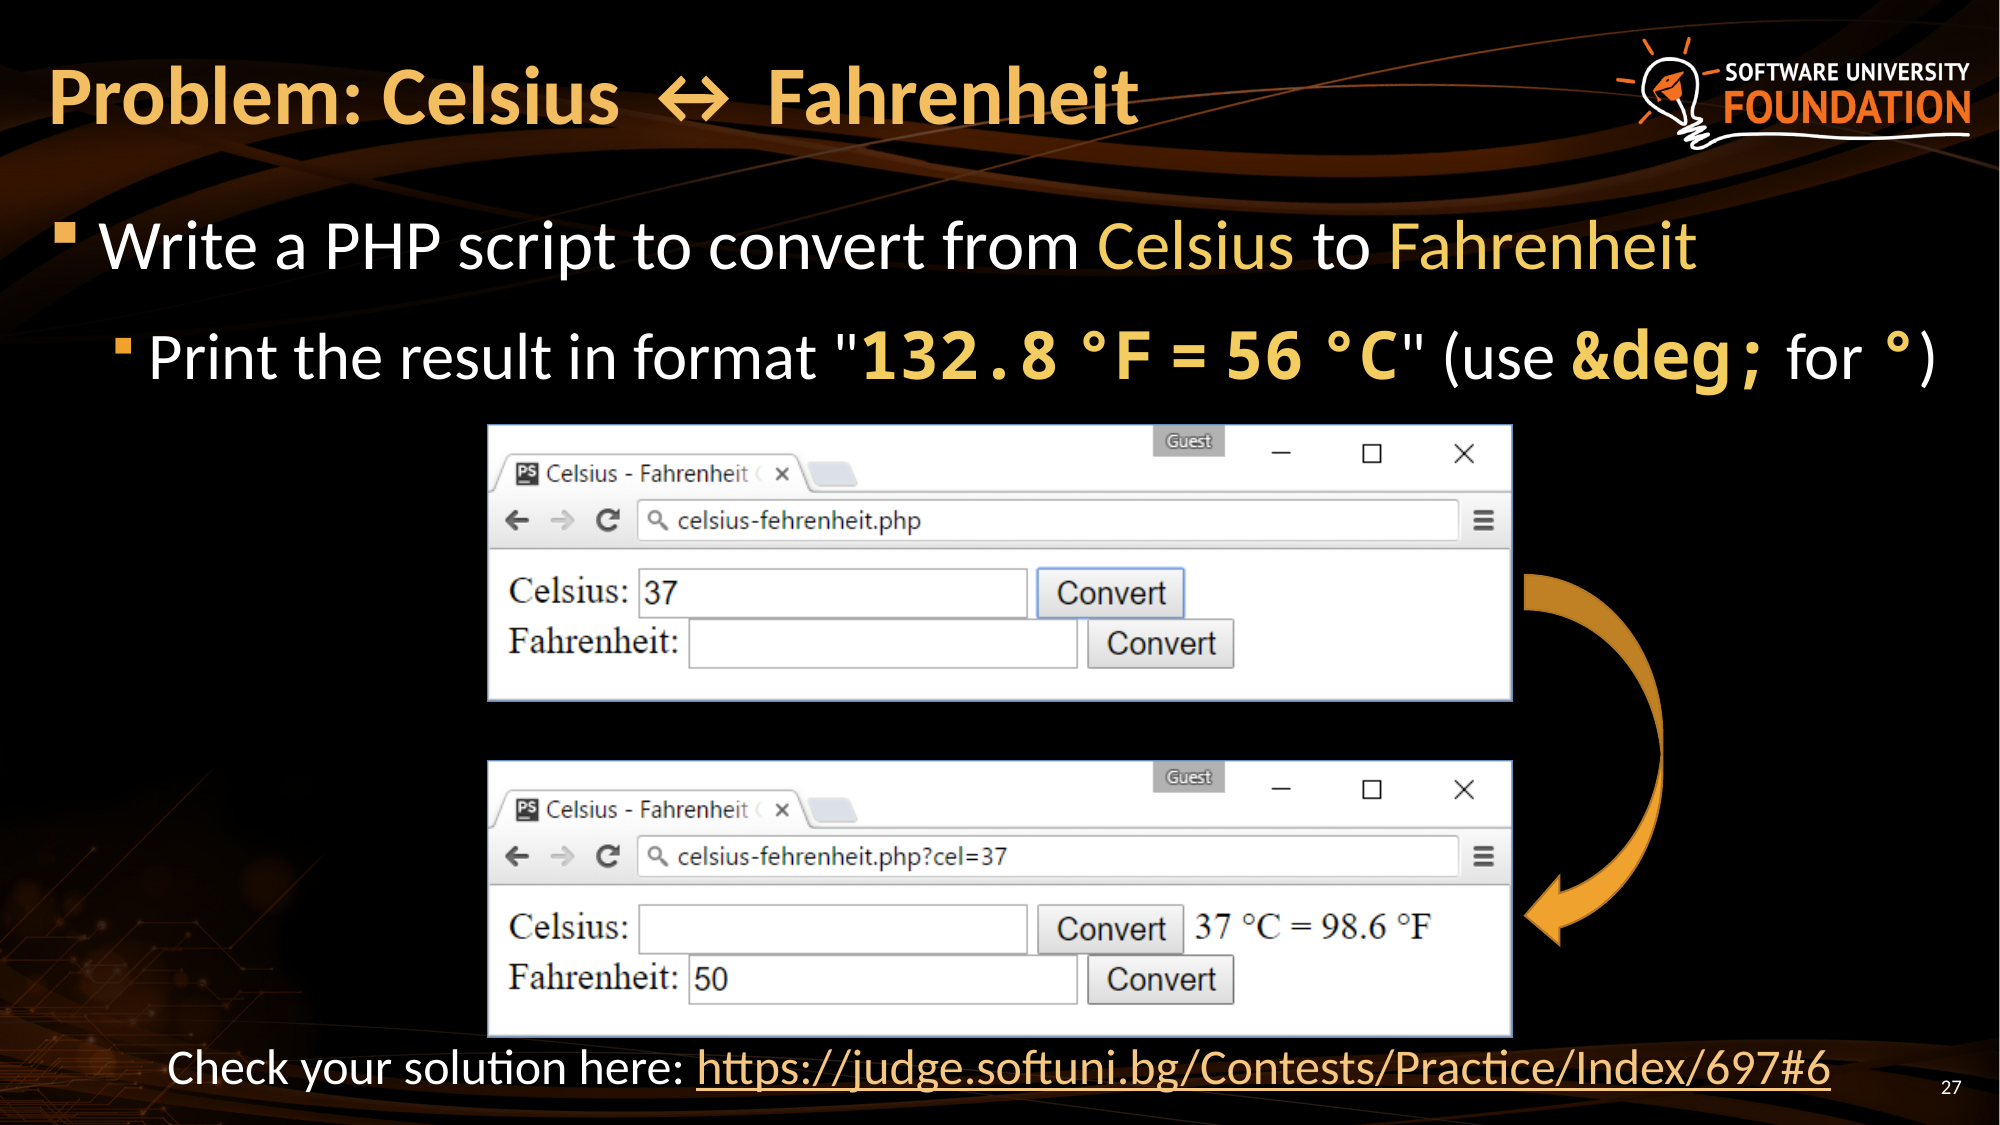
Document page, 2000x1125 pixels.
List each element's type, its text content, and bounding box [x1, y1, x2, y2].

list Write a PHP script to convert from Celsius to Fahrenheit Print the result in format "132.8 °F = 56 °C" (use &deg; for °) [31, 188, 1968, 1103]
text_box Check your solution here: https://judge.softuni.bg/Contests/Practice/Index/697#6 [133, 1027, 1866, 1102]
picture [0, 0, 2000, 1125]
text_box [487, 424, 1513, 1038]
title Problem: Celsius ↔ Fahrenheit [30, 6, 1602, 189]
text_box [1523, 573, 1664, 948]
